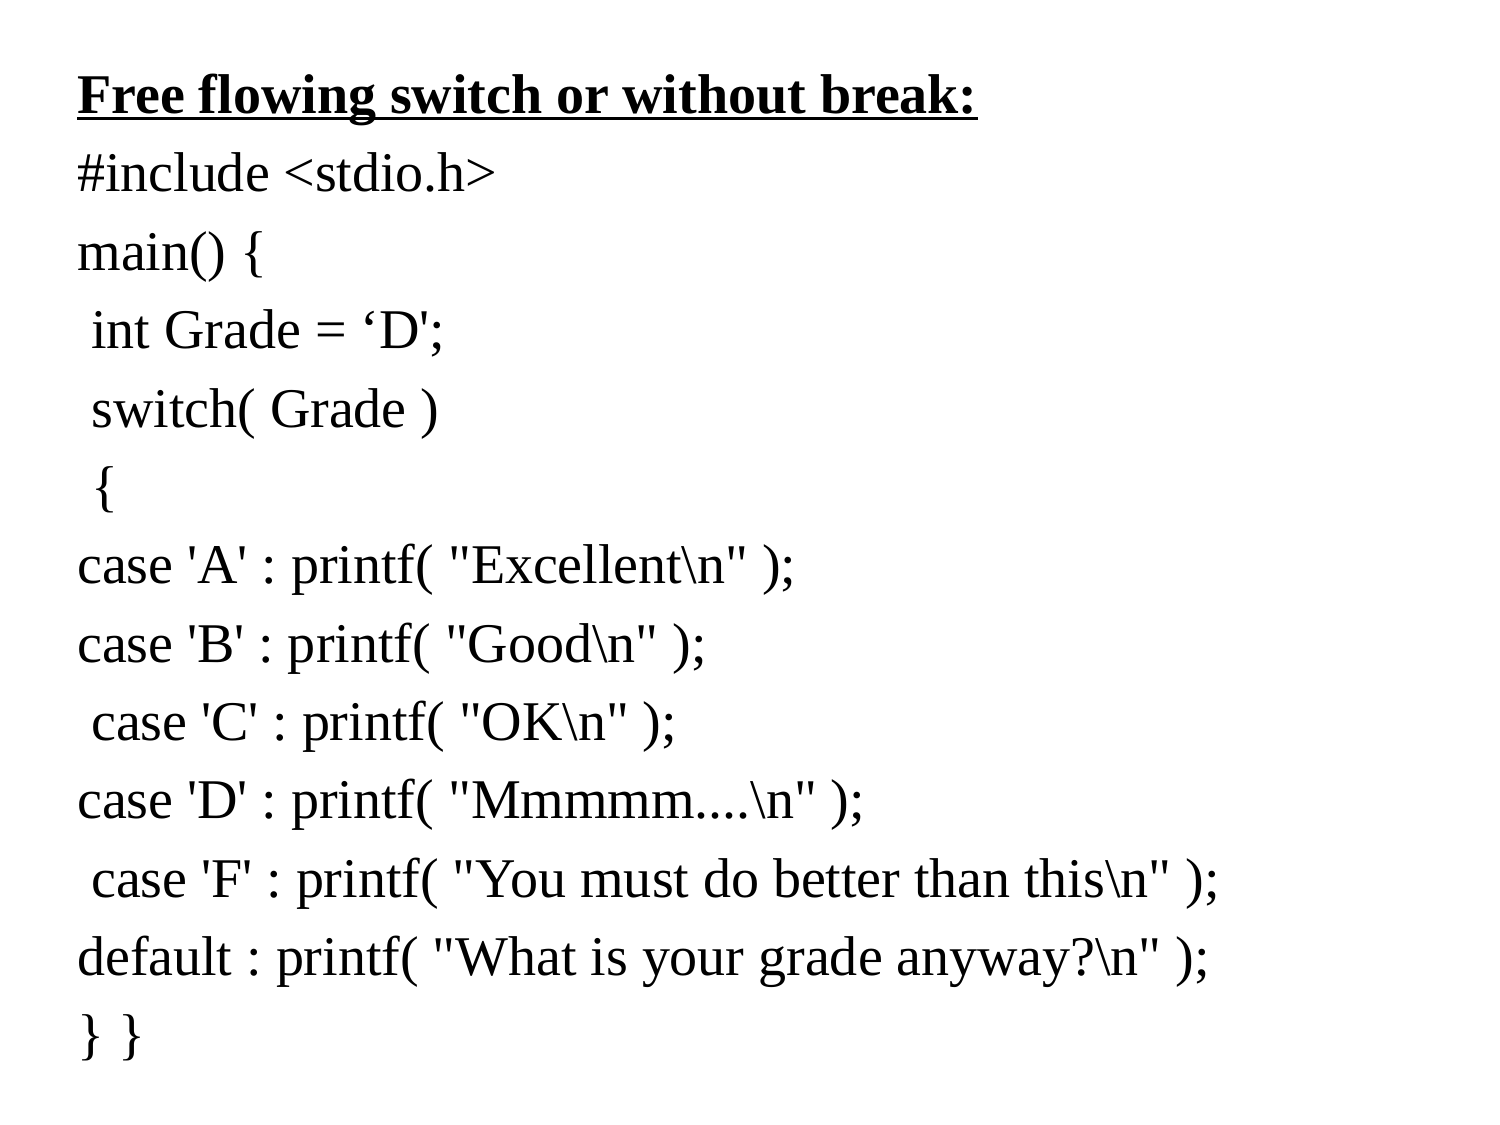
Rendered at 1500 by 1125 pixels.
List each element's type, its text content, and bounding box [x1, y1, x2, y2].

list Free flowing switch or without break: #include <stdio.h> main() { int Grade = ‘D'; switch( Grade ) { case 'A' : printf( "Excellent\n" ); case 'B' : printf( "Good\n" ); case 'C' : printf( "OK\n" ); case 'D' : printf( "Mmmmm....\n" ); case 'F' : printf( "You must do better than this\n" ); default : printf( "What is your grade anyway?\n" ); } } [62, 50, 1450, 1075]
